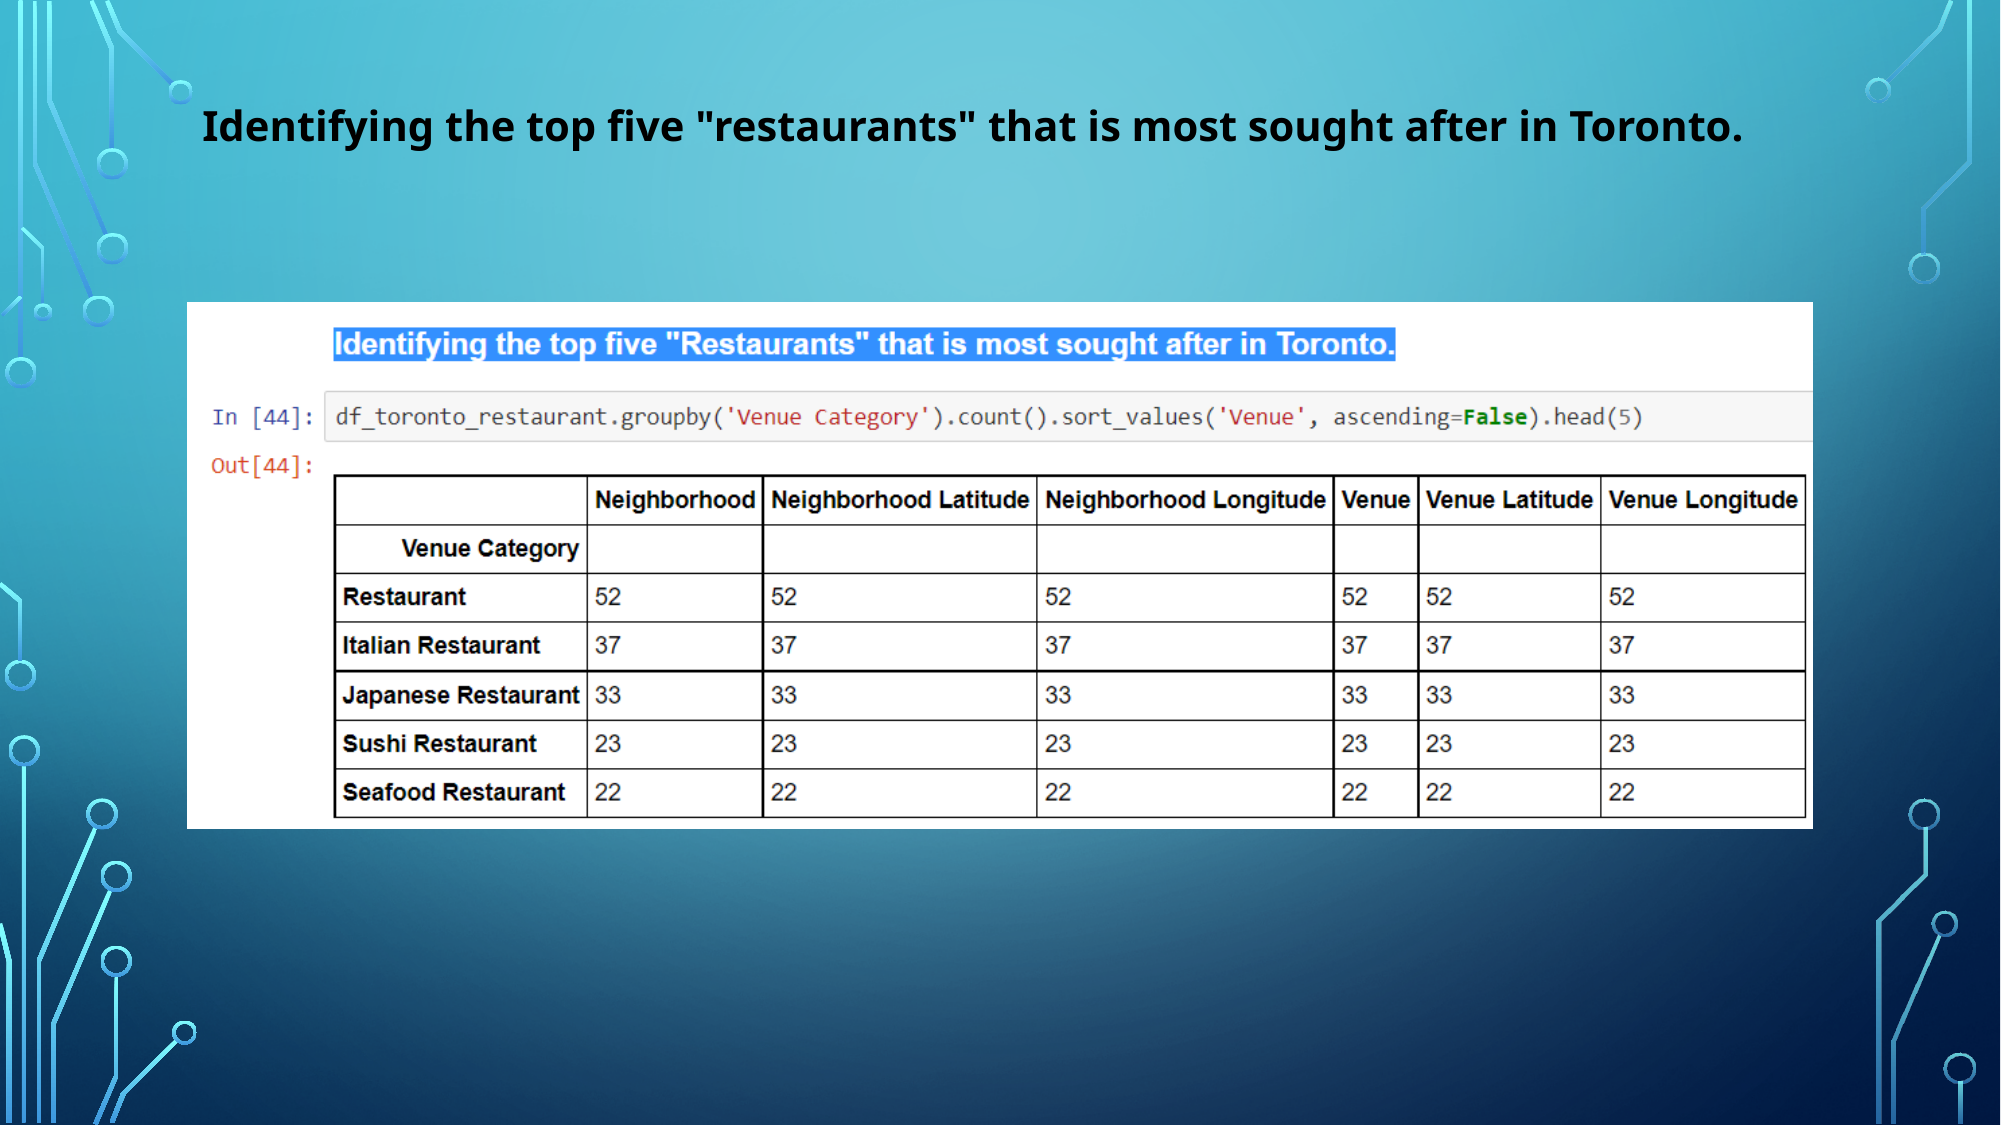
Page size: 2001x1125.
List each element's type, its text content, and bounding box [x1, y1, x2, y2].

title Identifying the top five "restaurants" that is most sought after in Toronto. [187, 101, 1813, 206]
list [186, 302, 1813, 830]
